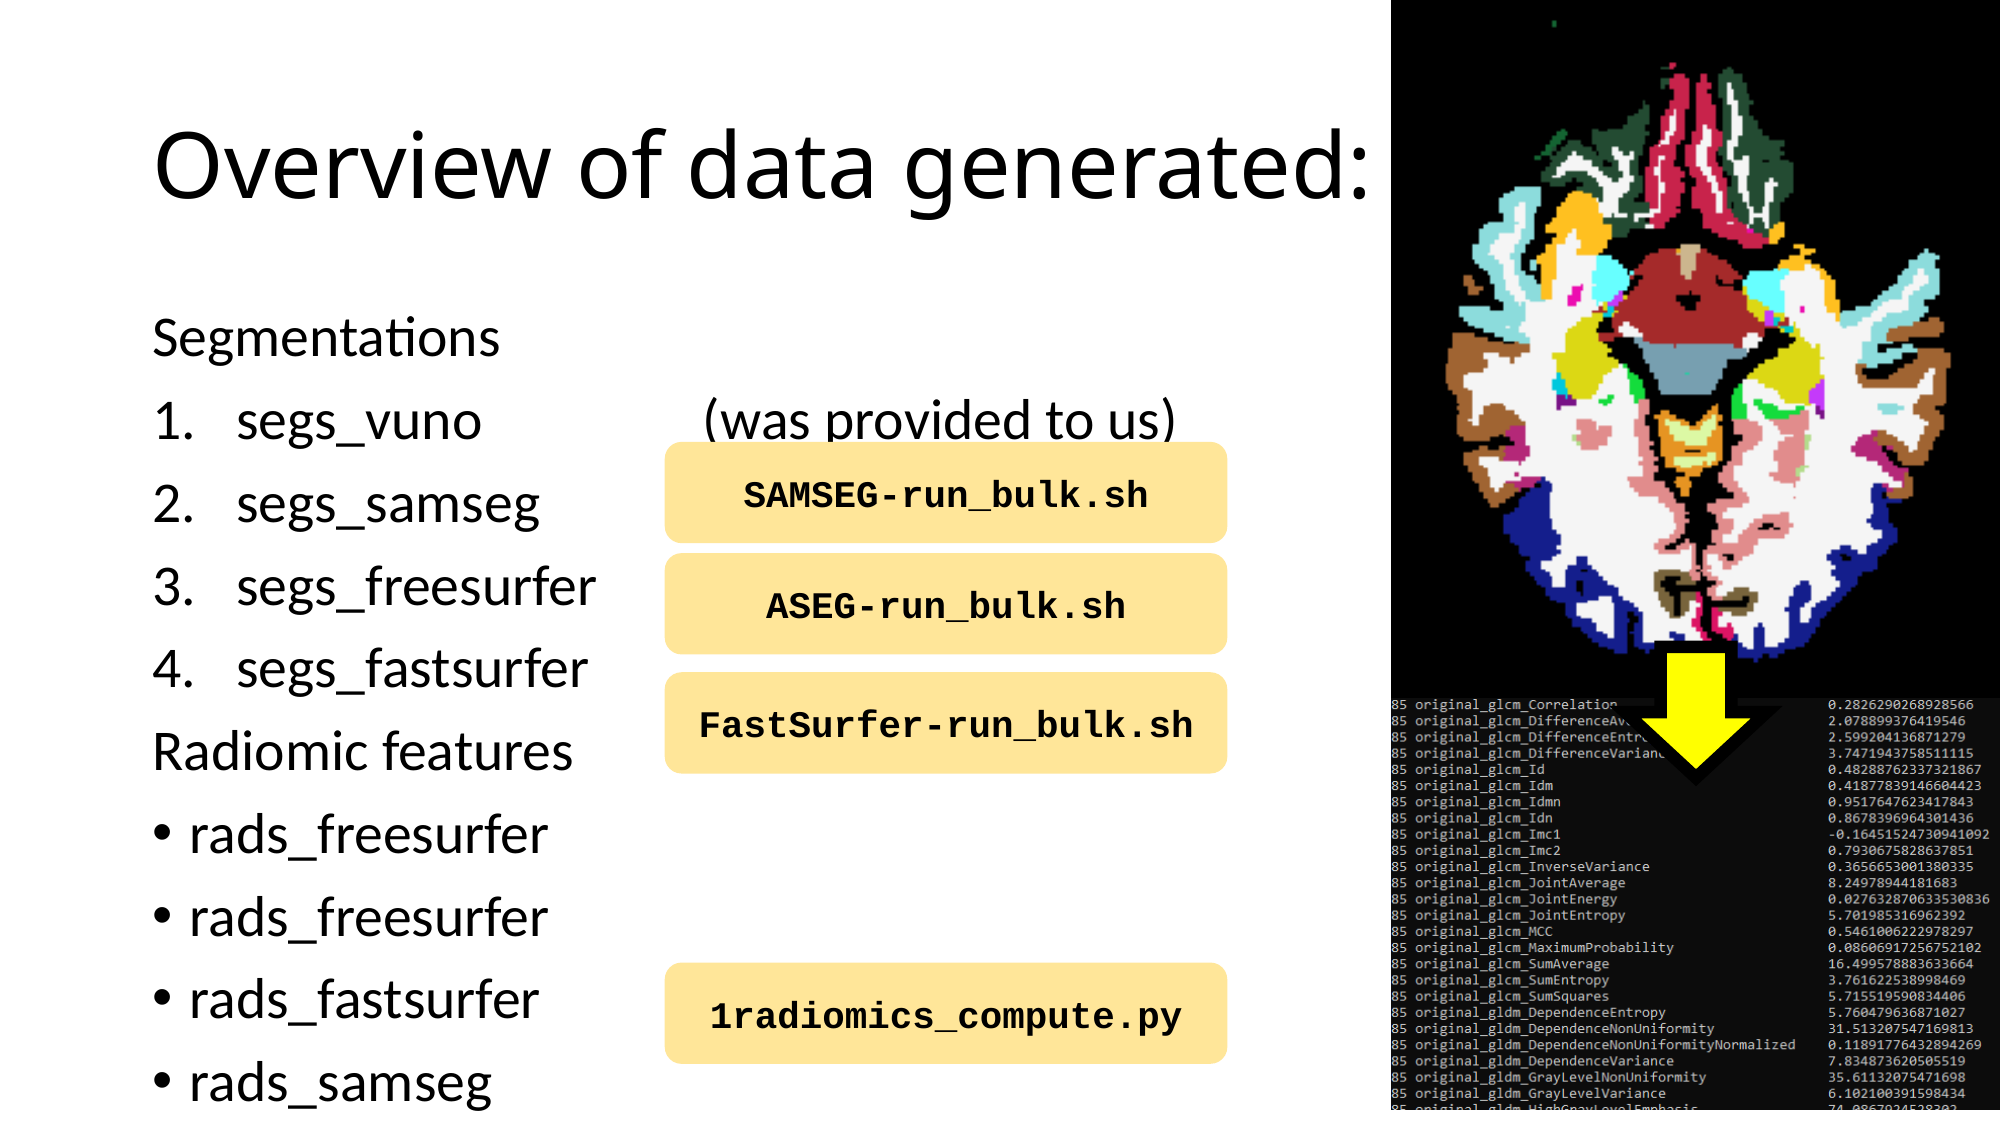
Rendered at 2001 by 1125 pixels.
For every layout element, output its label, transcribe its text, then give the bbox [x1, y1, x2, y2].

text_box FastSurfer-run_bulk.sh [663, 671, 1229, 775]
text_box ASEG-run_bulk.sh [663, 552, 1229, 656]
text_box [1391, 0, 2000, 1110]
text_box 1radiomics_compute.py [663, 961, 1229, 1065]
title Overview of data generated: [137, 59, 1391, 278]
list Segmentations segs_vuno (was provided to us) segs_samseg segs_freesurfer segs_fastsurfer Radiomic features rads_freesurfer rads_freesurfer rads_fastsurfer rads_samseg [137, 299, 1327, 1125]
text_box SAMSEG-run_bulk.sh [663, 440, 1229, 545]
